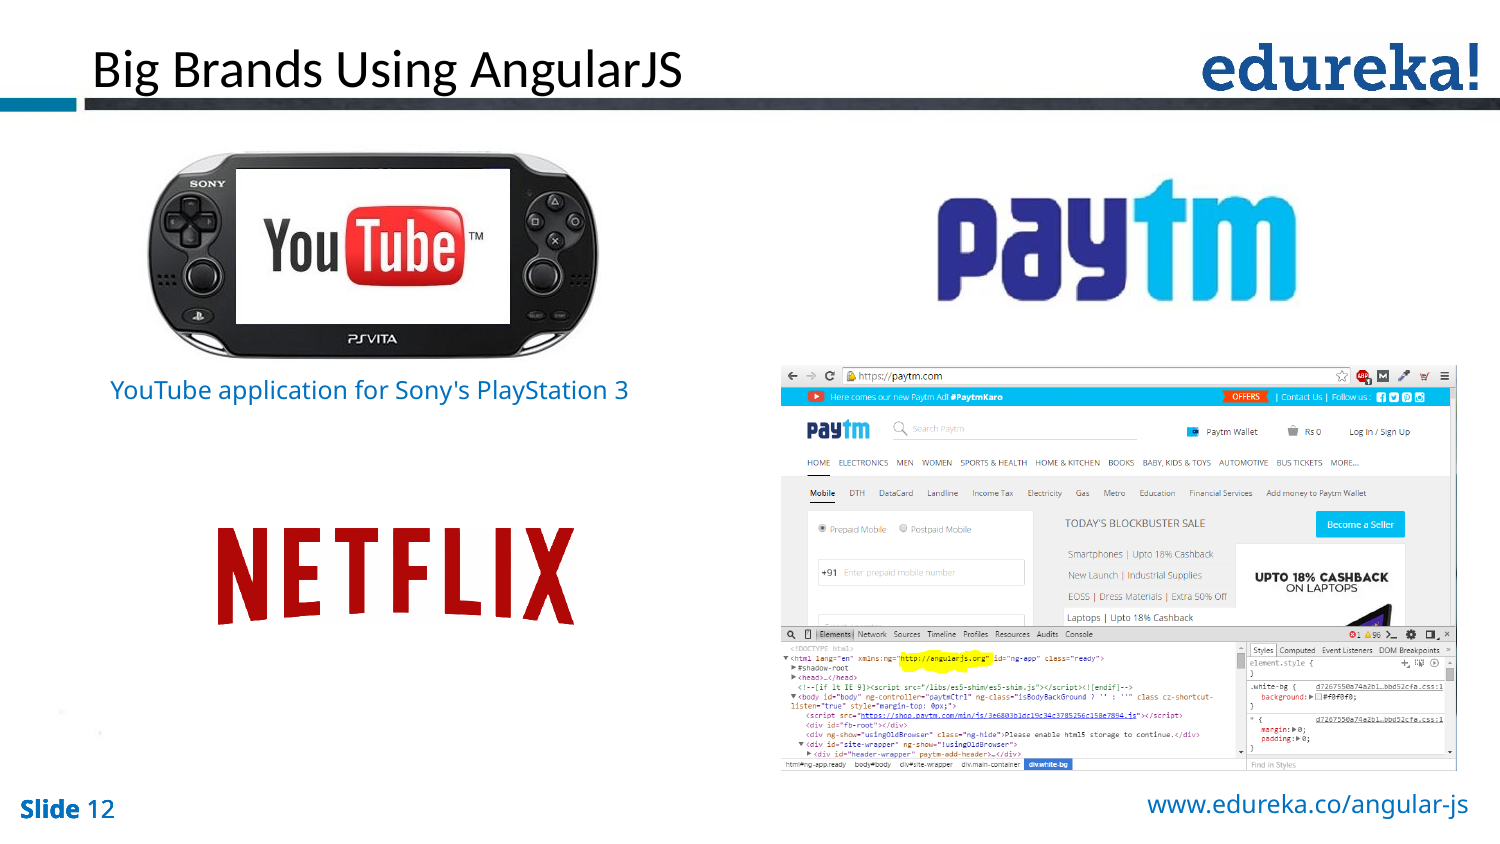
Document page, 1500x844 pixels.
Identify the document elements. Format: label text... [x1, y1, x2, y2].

text_box Big Brands Using AngularJS [78, 26, 1372, 112]
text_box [108, 132, 632, 414]
picture [0, 0, 1500, 844]
